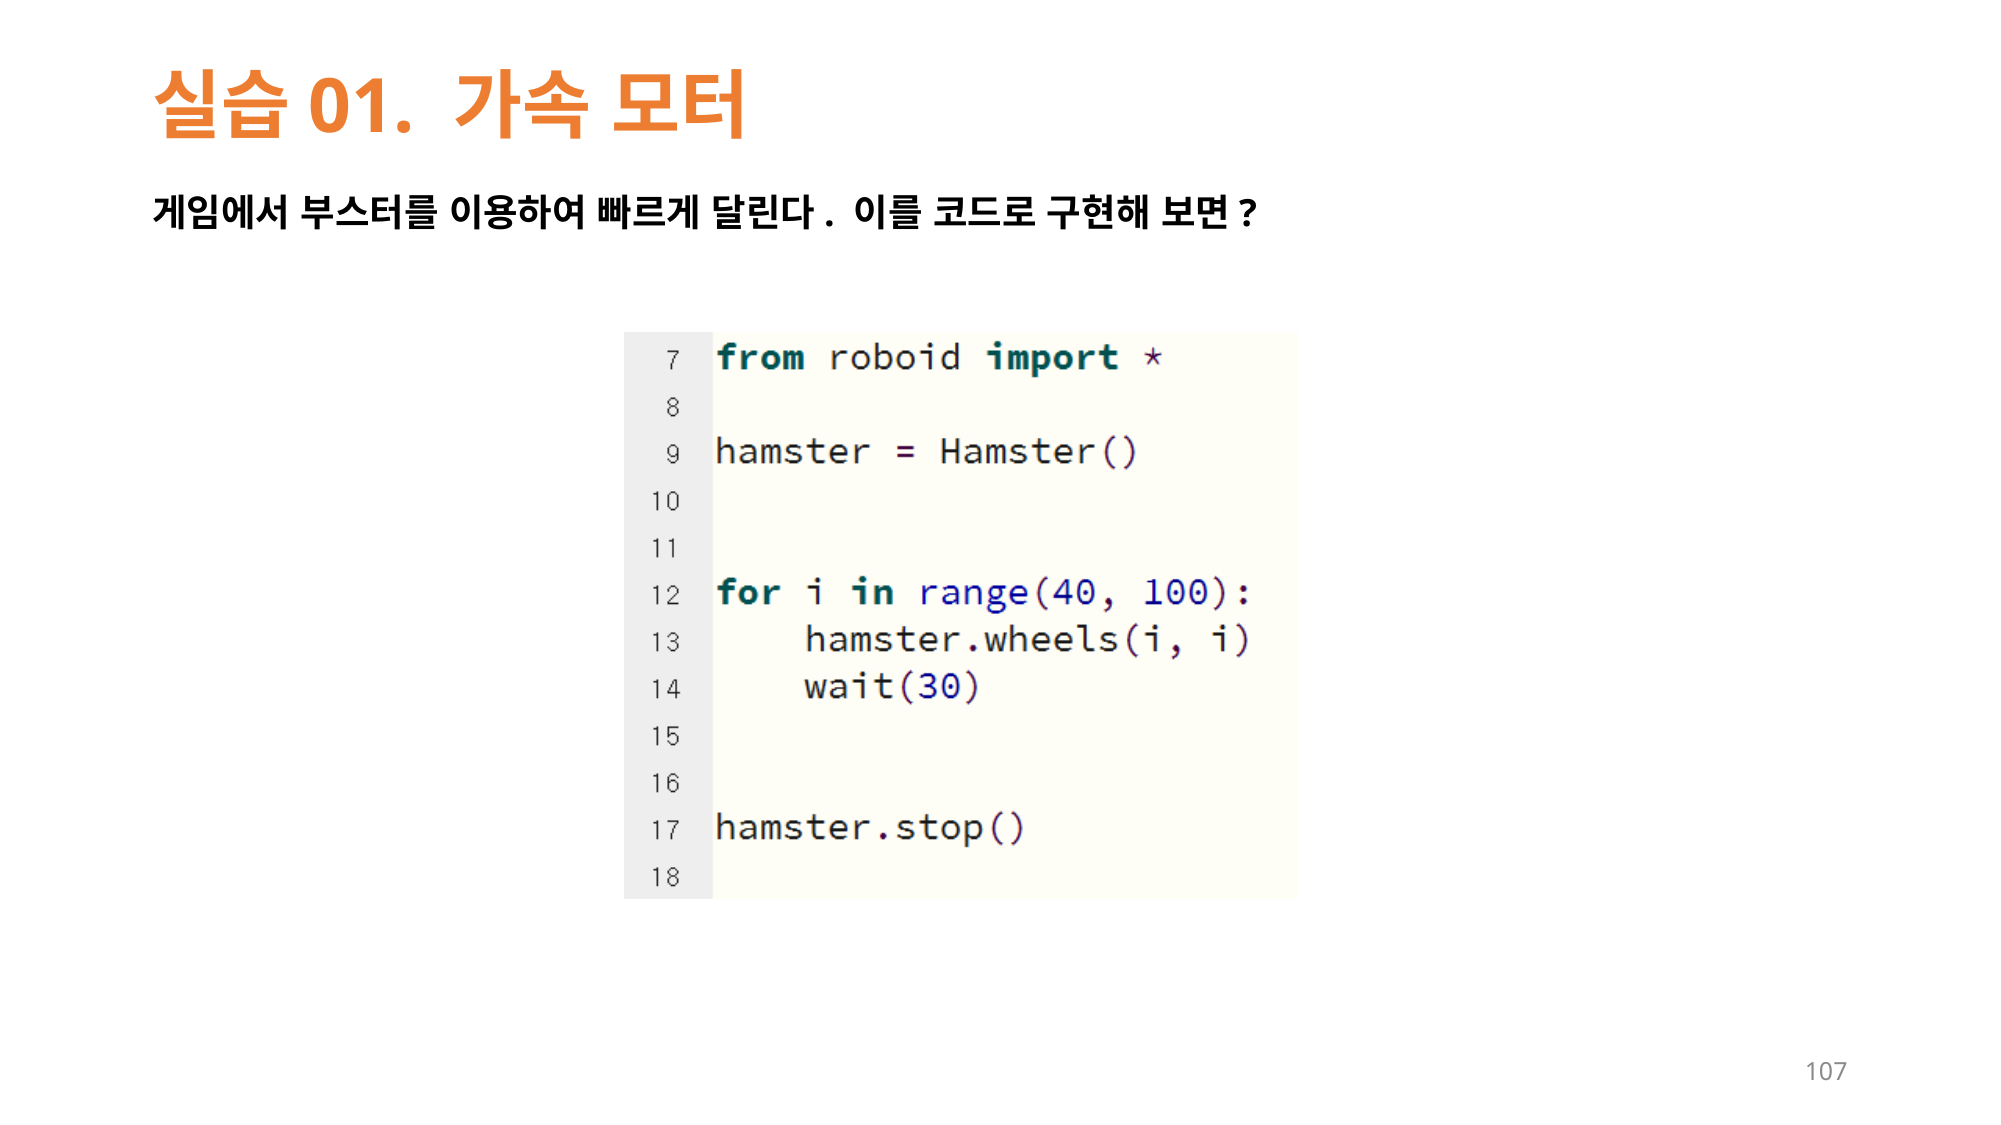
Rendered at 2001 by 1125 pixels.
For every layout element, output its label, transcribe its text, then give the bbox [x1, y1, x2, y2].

picture [624, 332, 1298, 899]
list 게임에서 부스터를 이용하여 빠르게 달린다. 이를 코드로 구현해 보면? [137, 181, 1863, 1014]
slide_number 107 [1412, 1042, 1863, 1103]
title 실습01. 가속 모터 [137, 59, 1863, 161]
